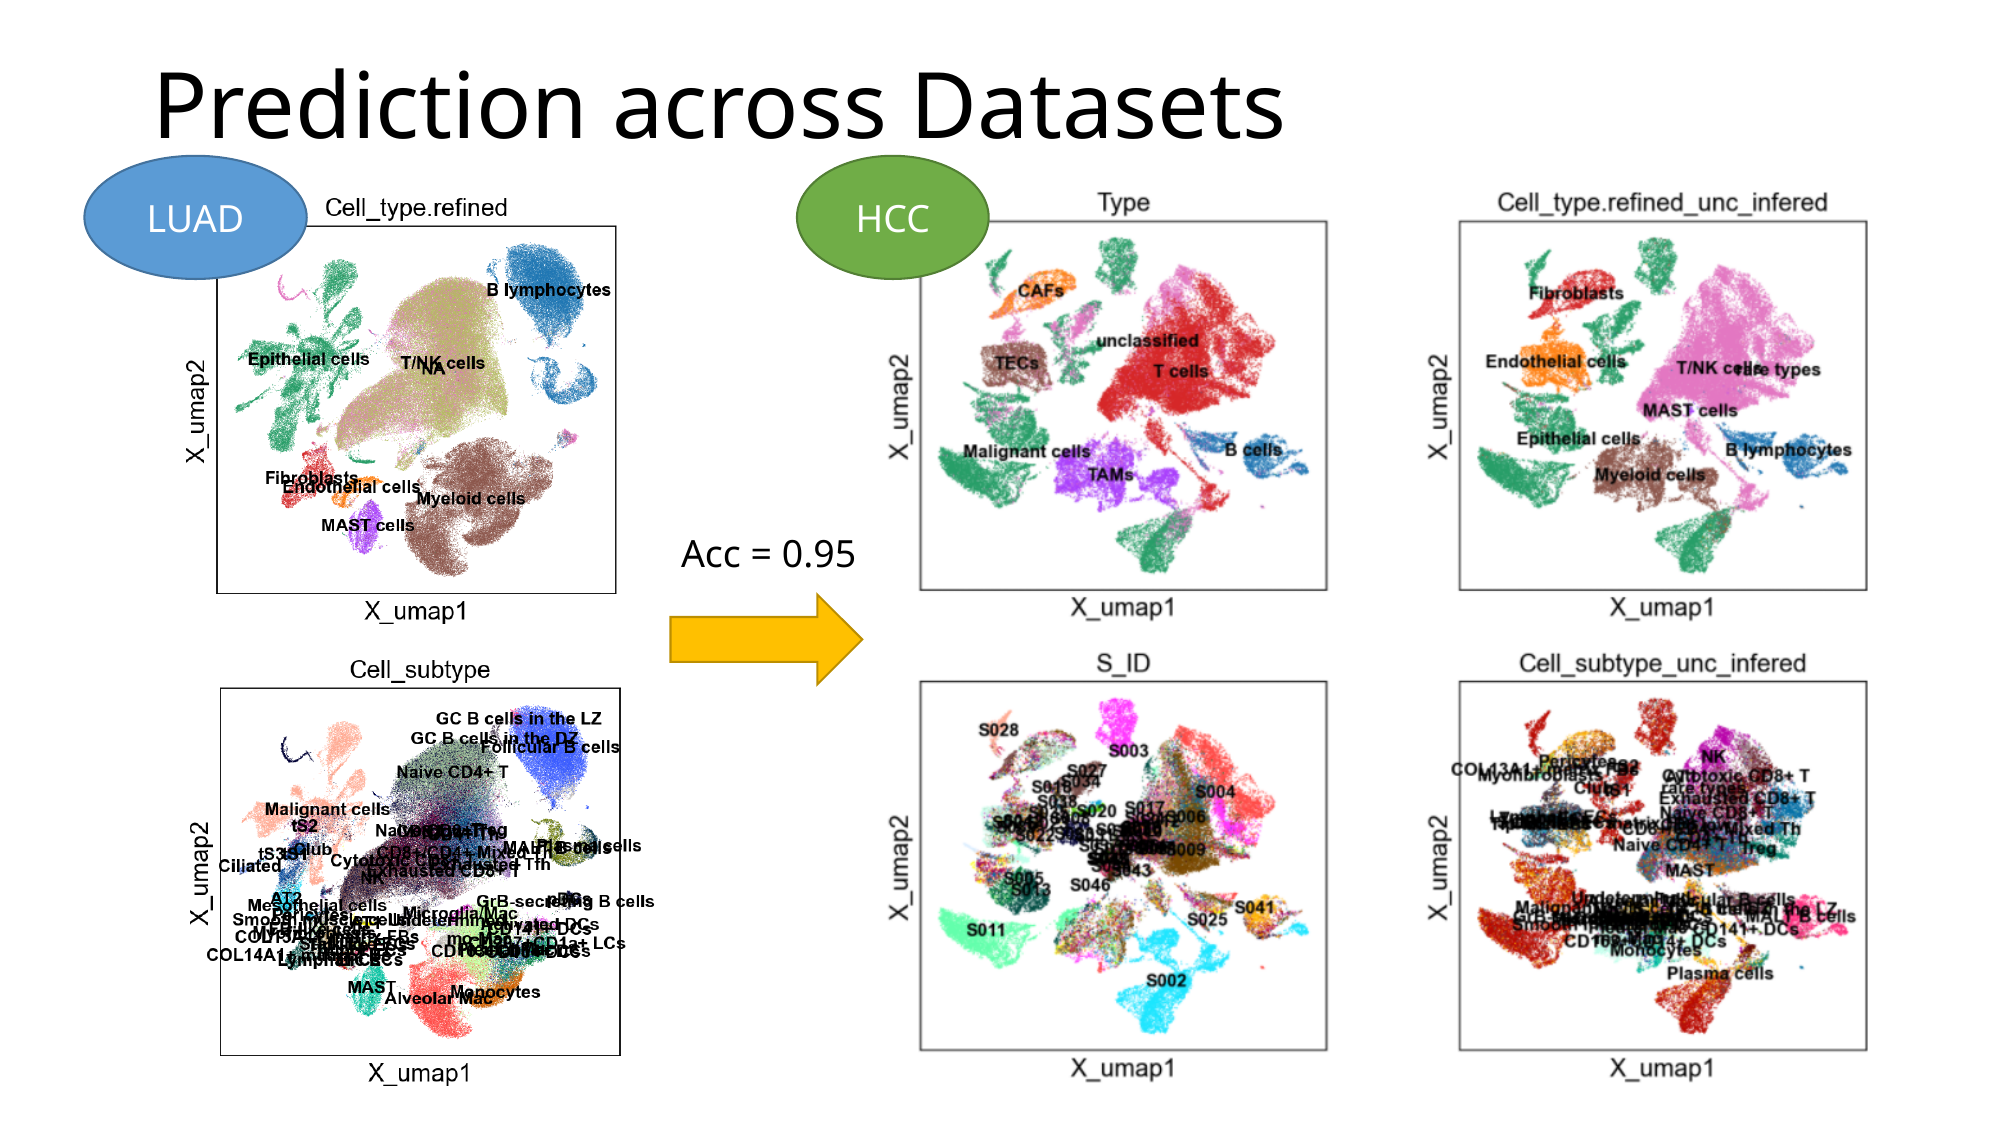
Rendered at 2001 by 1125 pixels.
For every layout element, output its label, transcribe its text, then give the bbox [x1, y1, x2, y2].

picture [871, 185, 1878, 1092]
text_box [669, 592, 864, 687]
text_box HCC [795, 154, 976, 279]
picture [174, 185, 667, 1106]
text_box Acc = 0.95 [666, 522, 871, 582]
text_box LUAD [83, 154, 292, 279]
title Prediction across Datasets [137, 0, 1863, 218]
